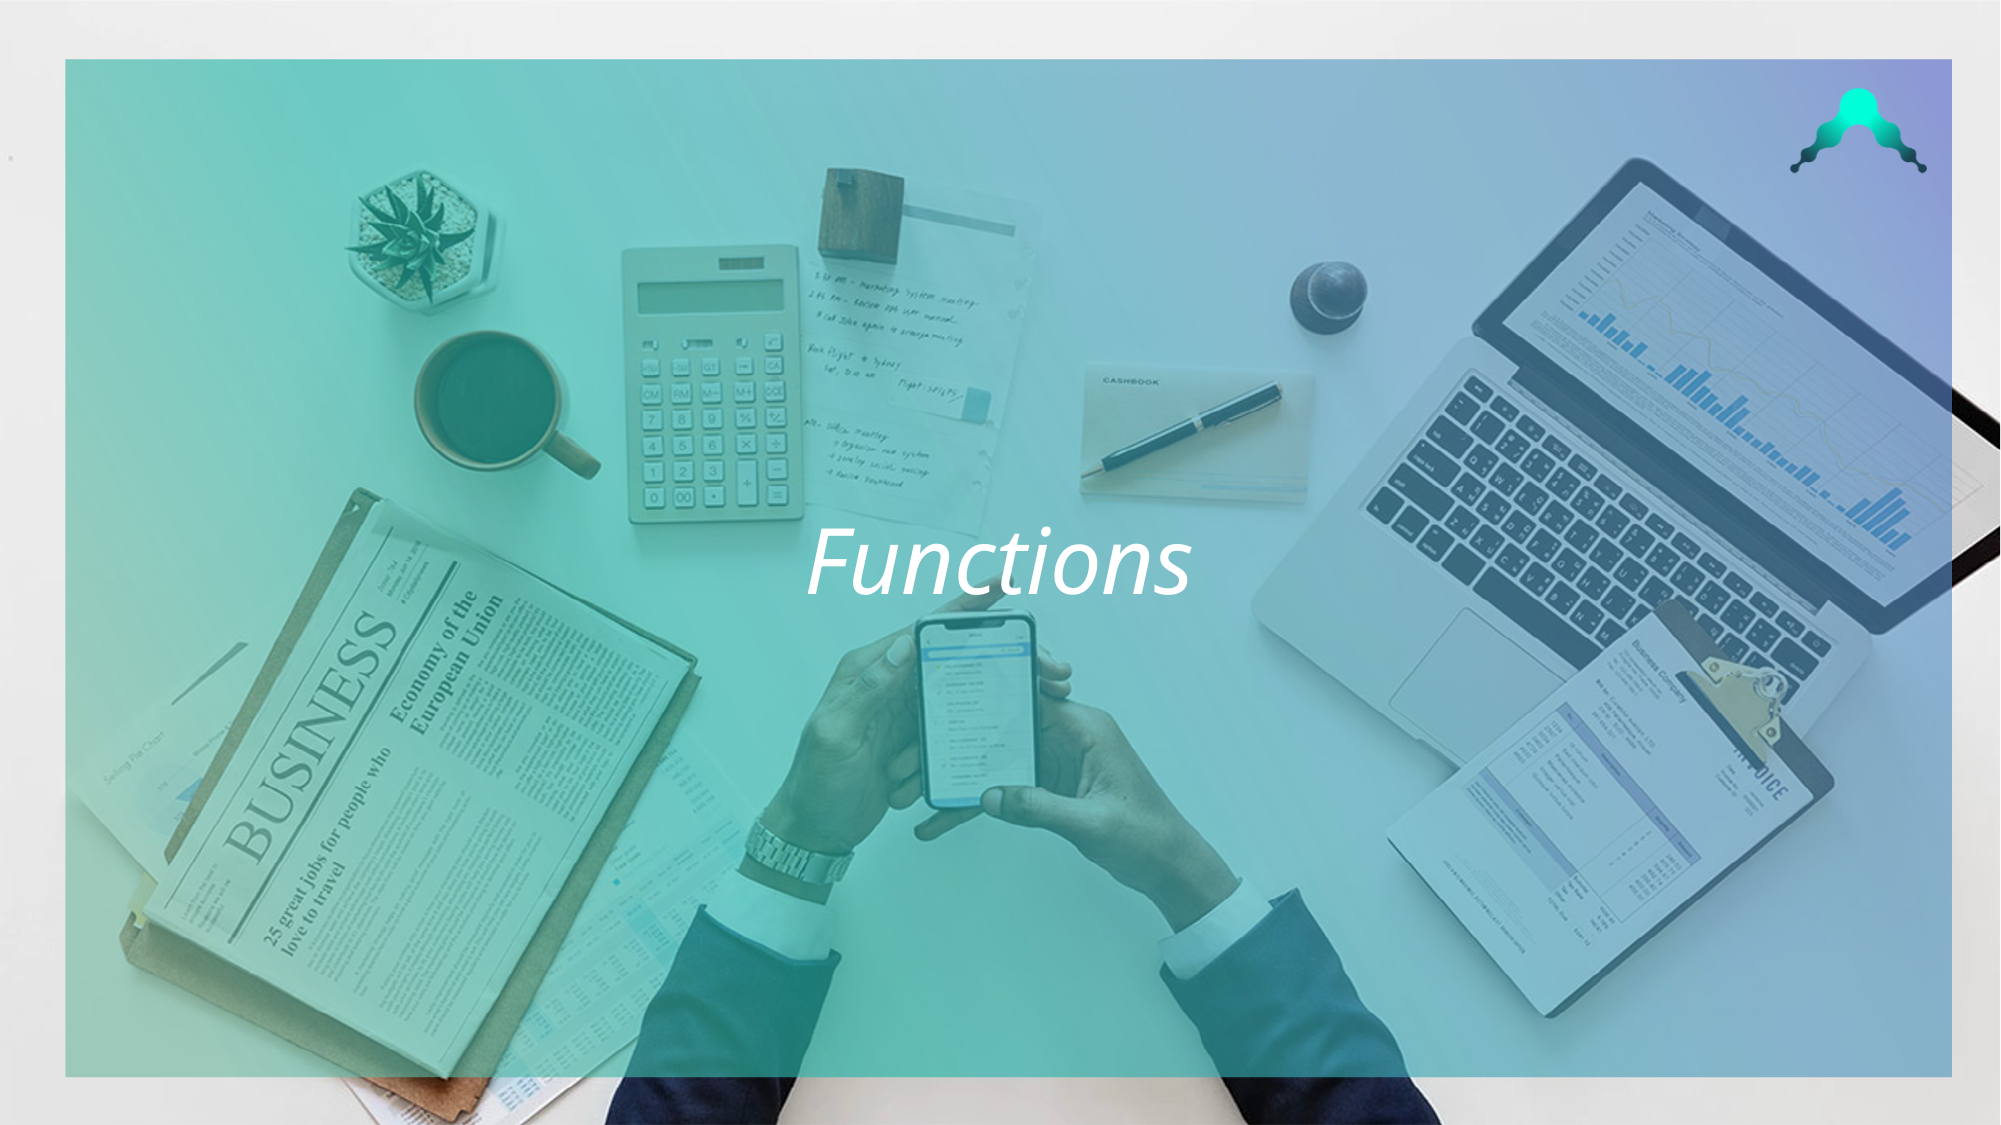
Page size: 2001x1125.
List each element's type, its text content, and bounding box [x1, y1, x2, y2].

picture [0, 0, 2001, 1125]
title Functions [137, 508, 1863, 617]
